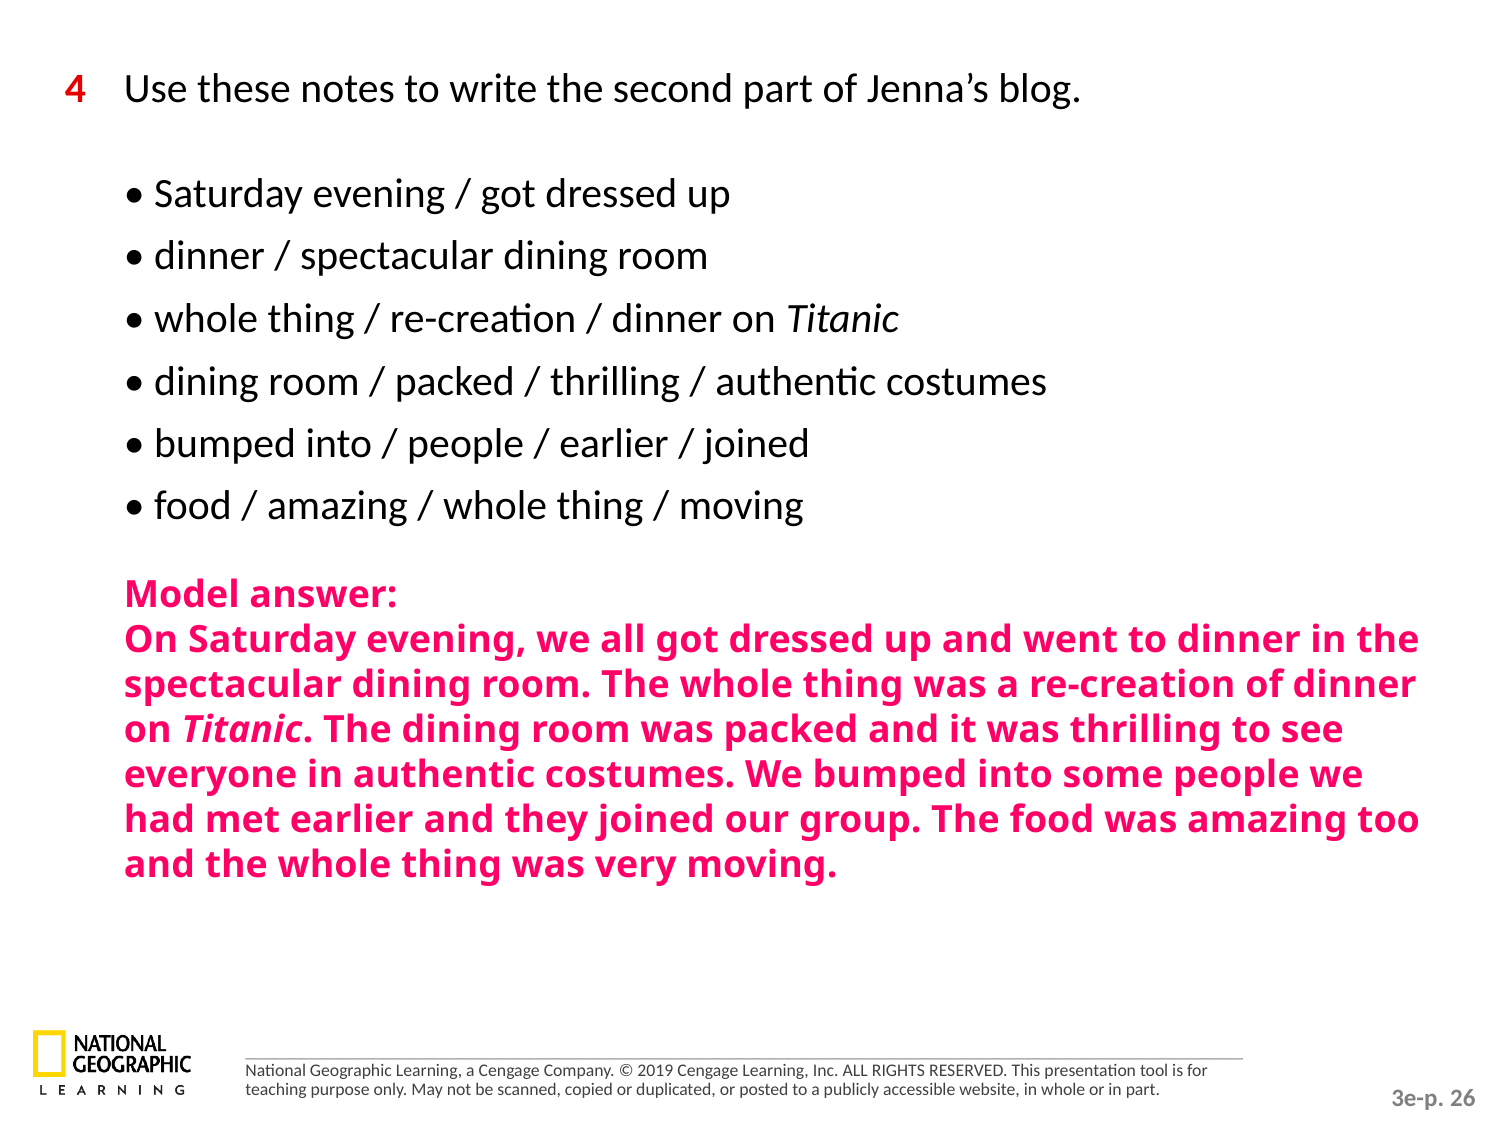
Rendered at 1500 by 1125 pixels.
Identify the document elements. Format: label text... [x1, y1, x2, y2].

text_box 3e-p. 26 [1322, 1073, 1491, 1119]
text_box 4 Use these notes to write the second part of Jenna’s blog. [50, 53, 1443, 119]
text_box Model answer: On Saturday evening, we all got dressed up and went to dinner in the spectacular dining room. The whole thing was a re-creation of dinner on Titanic. The dining room was packed and it was thrilling to see everyone in authentic costumes. We bumped into some people we had met earlier and they joined our group. The food was amazing too and the whole thing was very moving. [109, 562, 1443, 893]
picture [33, 1030, 191, 1095]
text_box • Saturday evening / got dressed up • dinner / spectacular dining room • whole thing / re-creation / dinner on Titanic • dining room / packed / thrilling / authentic costumes • bumped into / people / earlier / joined • food / amazing / whole thing / moving [109, 158, 1441, 536]
